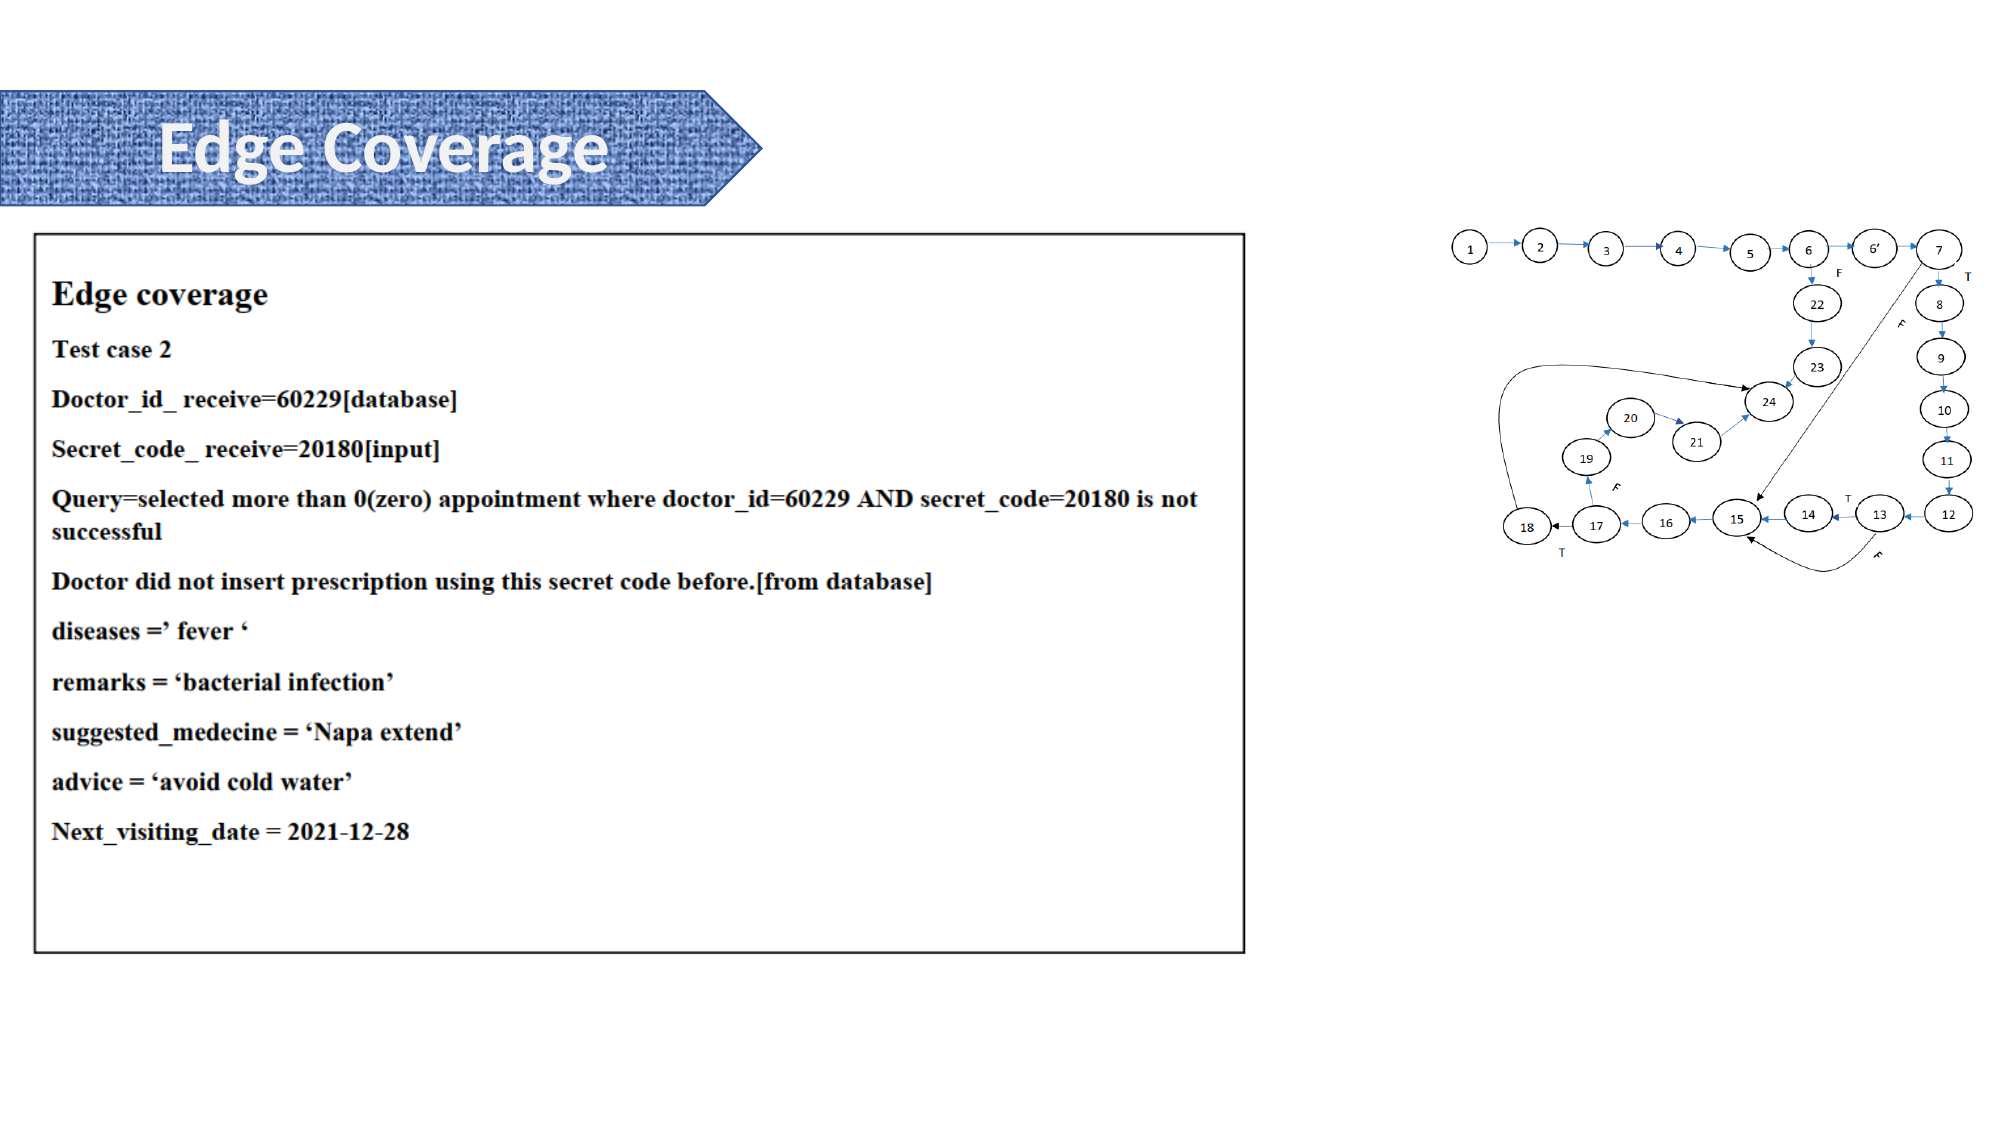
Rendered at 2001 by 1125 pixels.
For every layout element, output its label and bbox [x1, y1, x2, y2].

picture [16, 224, 1265, 979]
picture [1426, 205, 2000, 579]
text_box [0, 91, 762, 206]
